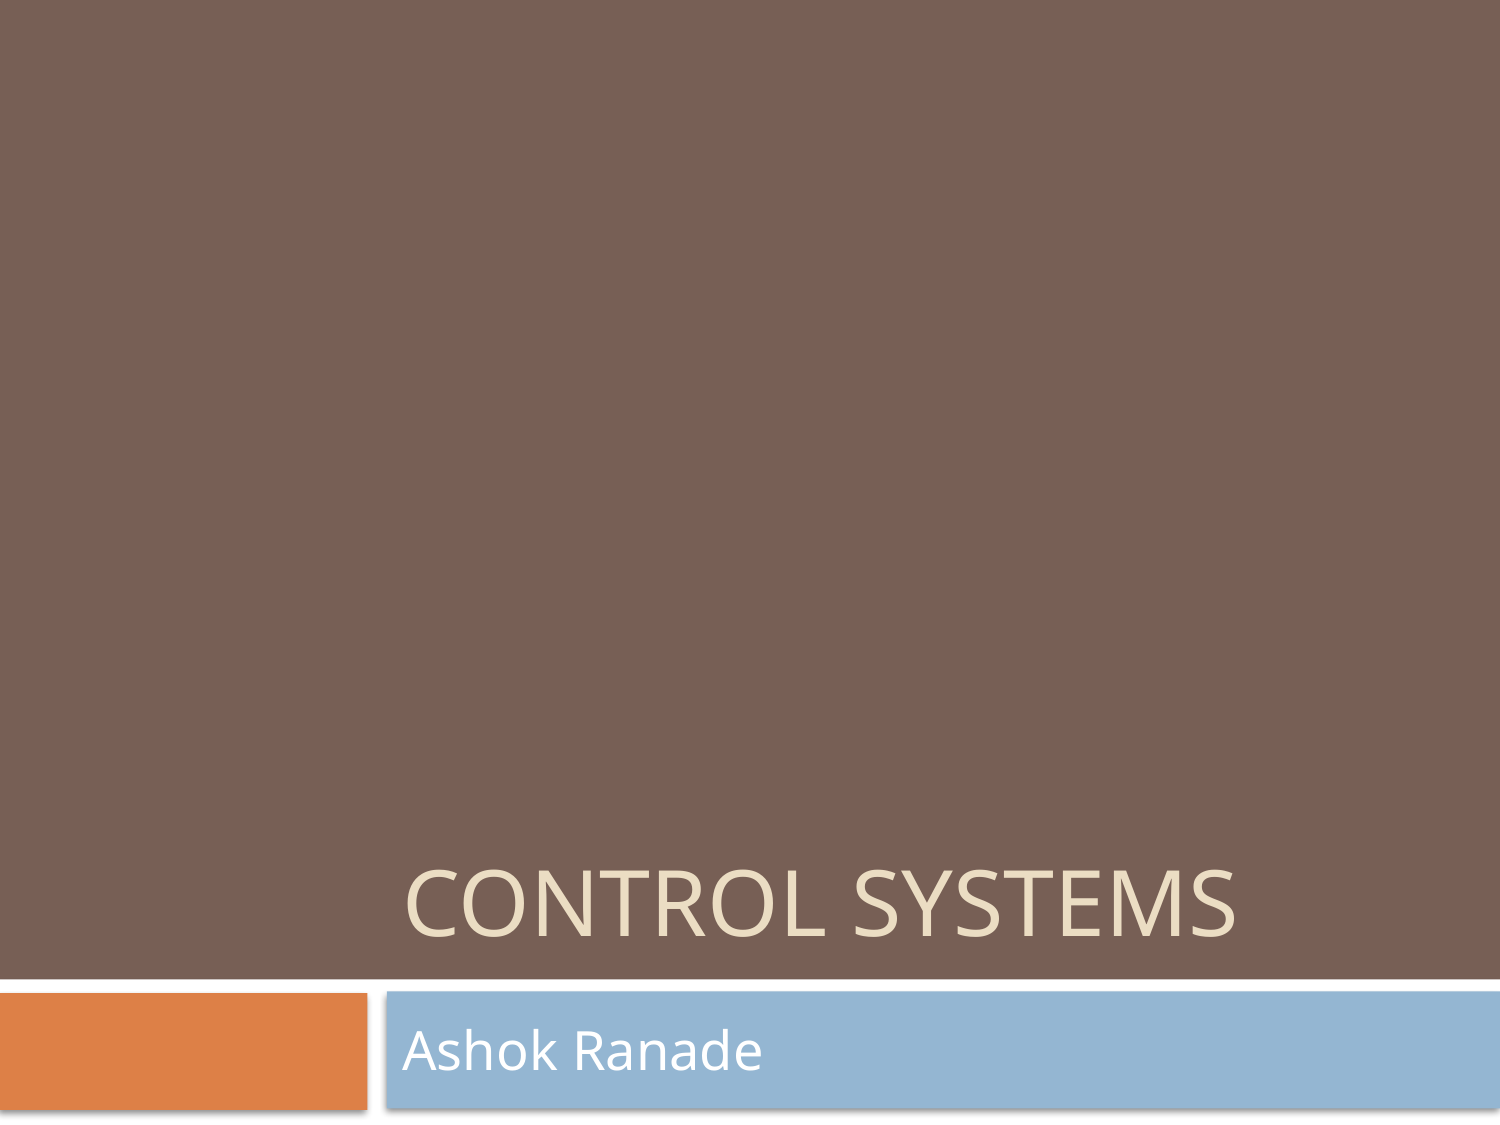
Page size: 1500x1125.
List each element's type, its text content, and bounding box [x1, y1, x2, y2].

title Control systems [387, 662, 1450, 963]
subtitle Ashok Ranade [387, 992, 1488, 1105]
